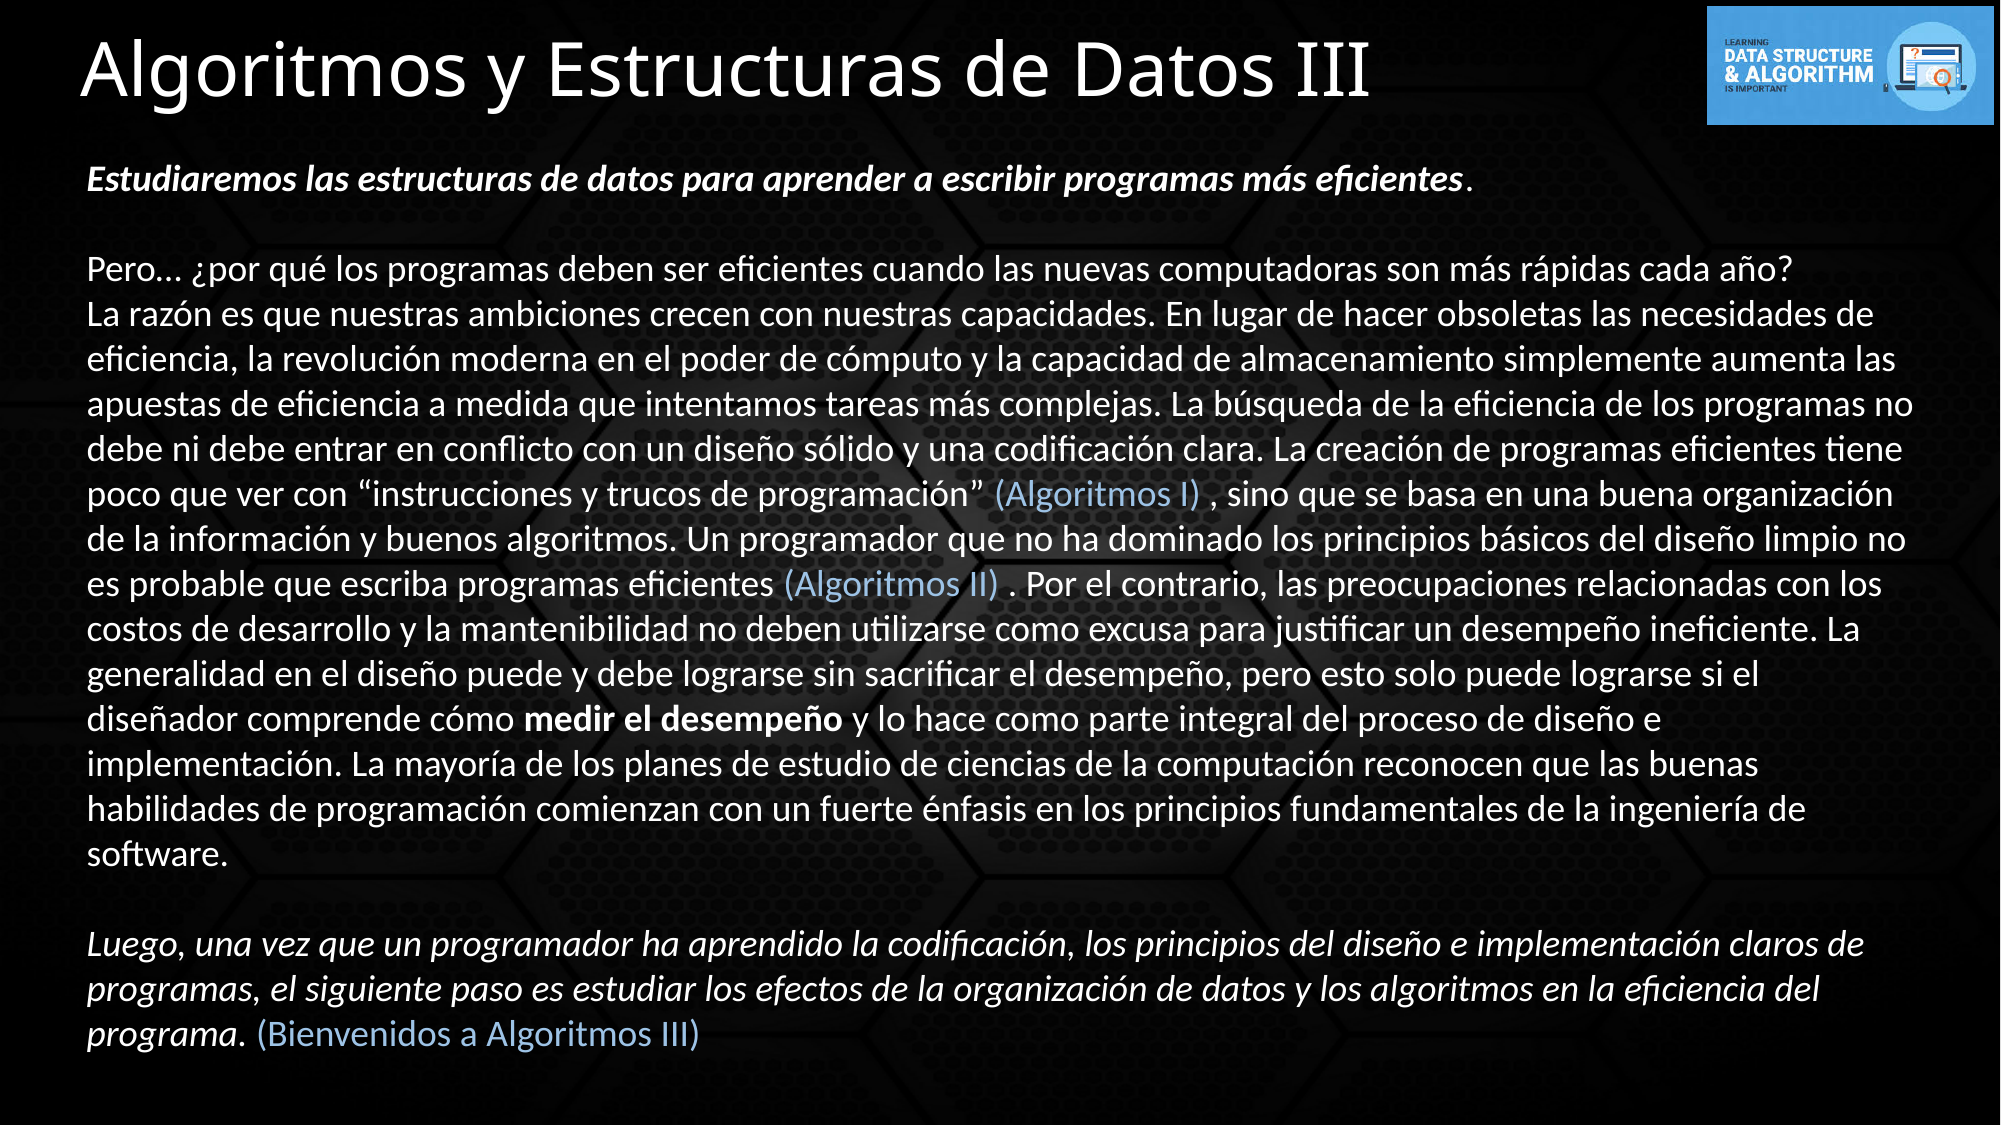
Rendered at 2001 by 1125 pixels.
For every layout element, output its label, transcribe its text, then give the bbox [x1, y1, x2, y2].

text_box Estudiaremos las estructuras de datos para aprender a escribir programas más eficientes. Pero… ¿por qué los programas deben ser eficientes cuando las nuevas computadoras son más rápidas cada año? La razón es que nuestras ambiciones crecen con nuestras capacidades. En lugar de hacer obsoletas las necesidades de eficiencia, la revolución moderna en el poder de cómputo y la capacidad de almacenamiento simplemente aumenta las apuestas de eficiencia a medida que intentamos tareas más complejas. La búsqueda de la eficiencia de los programas no debe ni debe entrar en conflicto con un diseño sólido y una codificación clara. La creación de programas eficientes tiene poco que ver con “instrucciones y trucos de programación” (Algoritmos I) , sino que se basa en una buena organización de la información y buenos algoritmos. Un programador que no ha dominado los principios básicos del diseño limpio no es probable que escriba programas eficientes (Algoritmos II) . Por el contrario, las preocupaciones relacionadas con los costos de desarrollo y la mantenibilidad no deben utilizarse como excusa para justificar un desempeño ineficiente. La generalidad en el diseño puede y debe lograrse sin sacrificar el desempeño, pero esto solo puede lograrse si el diseñador comprende cómo medir el desempeño y lo hace como parte integral del proceso de diseño e implementación. La mayoría de los planes de estudio de ciencias de la computación reconocen que las buenas habilidades de programación comienzan con un fuerte énfasis en los principios fundamentales de la ingeniería de software. Luego, una vez que un programador ha aprendido la codificación, los principios del diseño e implementación claros de programas, el siguiente paso es estudiar los efectos de la organización de datos y los algoritmos en la eficiencia del programa. (Bienvenidos a Algoritmos III) [71, 146, 1935, 1061]
picture [0, 0, 2001, 1125]
text_box Algoritmos y Estructuras de Datos III [65, 0, 1566, 147]
